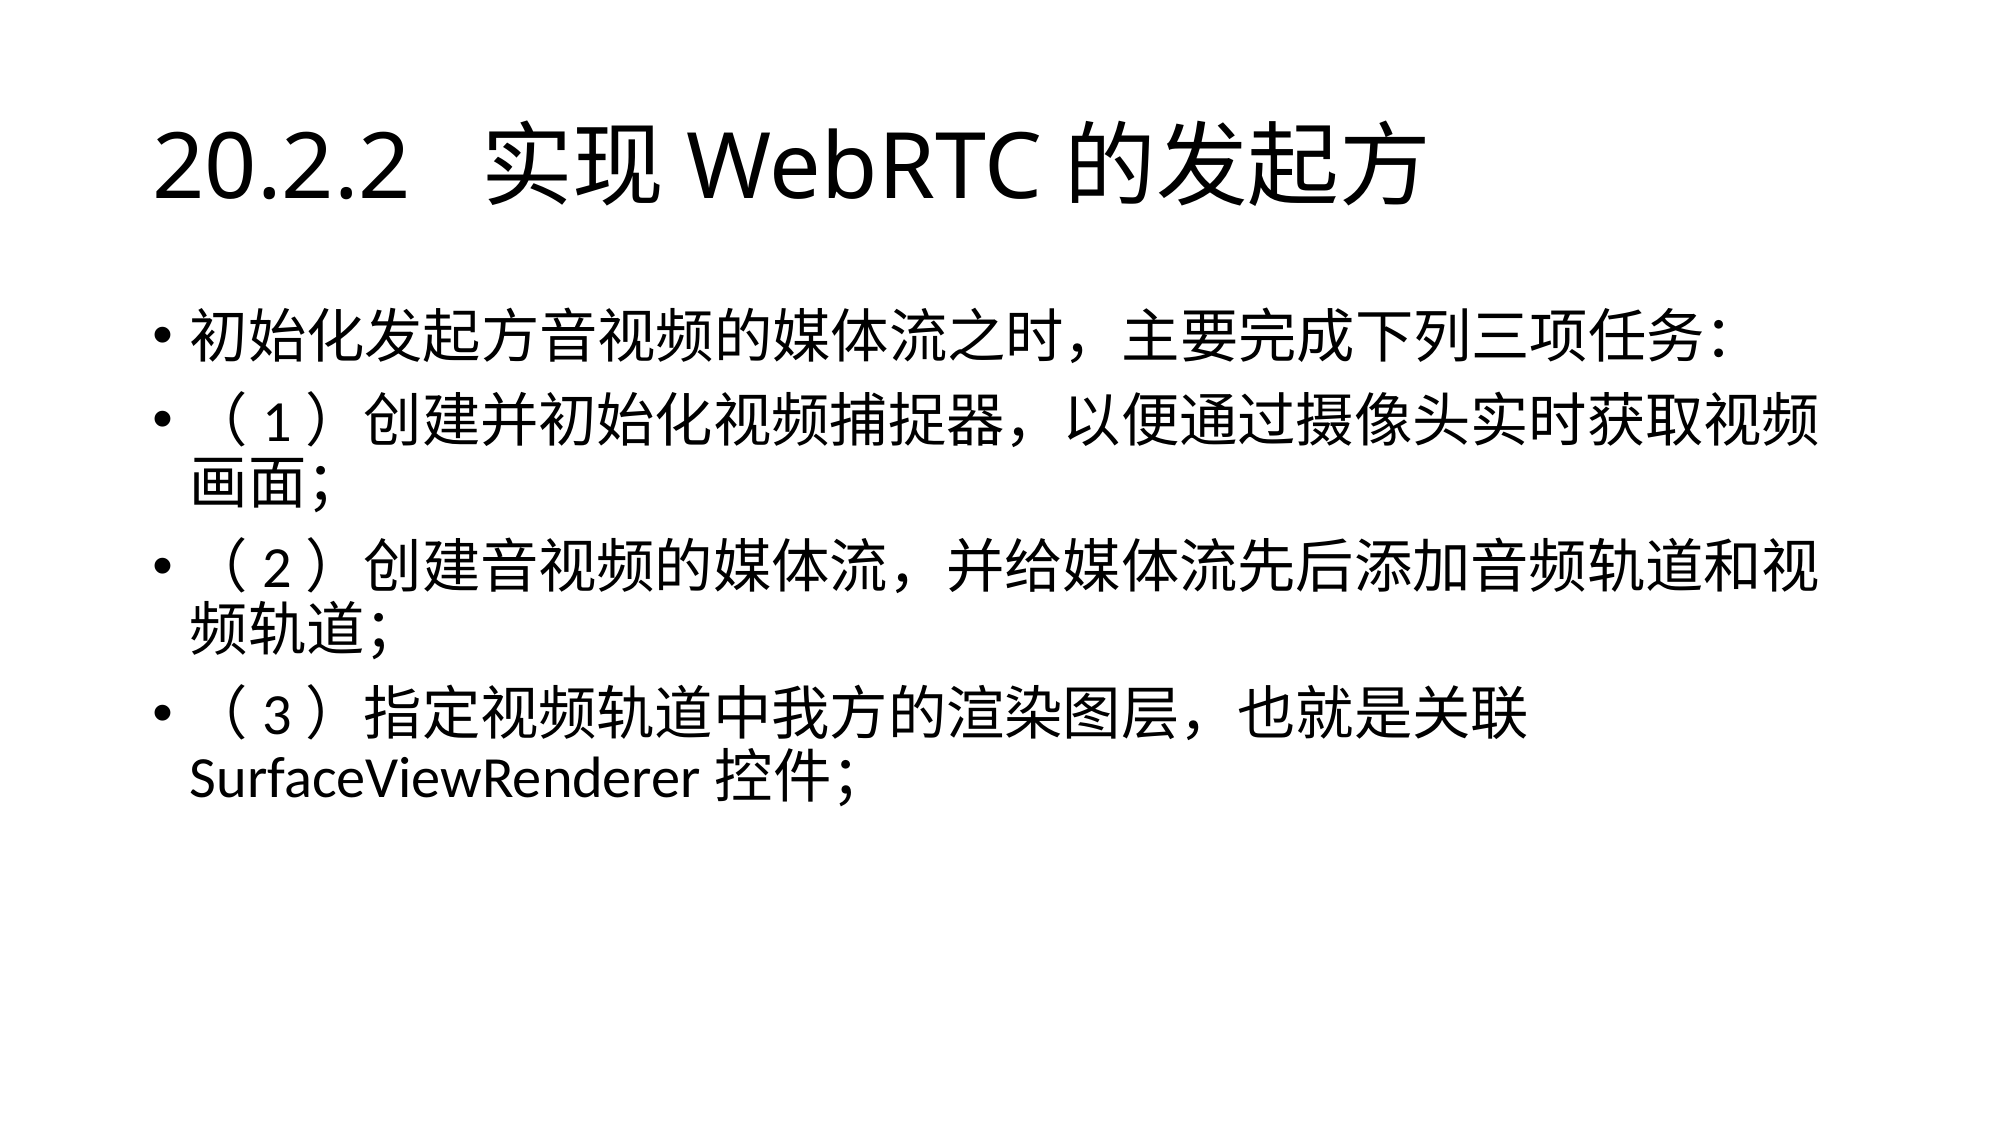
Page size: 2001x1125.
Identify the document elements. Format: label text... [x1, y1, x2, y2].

list 初始化发起方音视频的媒体流之时，主要完成下列三项任务： （1）创建并初始化视频捕捉器，以便通过摄像头实时获取视频画面； （2）创建音视频的媒体流，并给媒体流先后添加音频轨道和视频轨道； （3）指定视频轨道中我方的渲染图层，也就是关联SurfaceViewRenderer控件； [137, 299, 1863, 1014]
title 20.2.2 实现WebRTC的发起方 [137, 59, 1863, 278]
